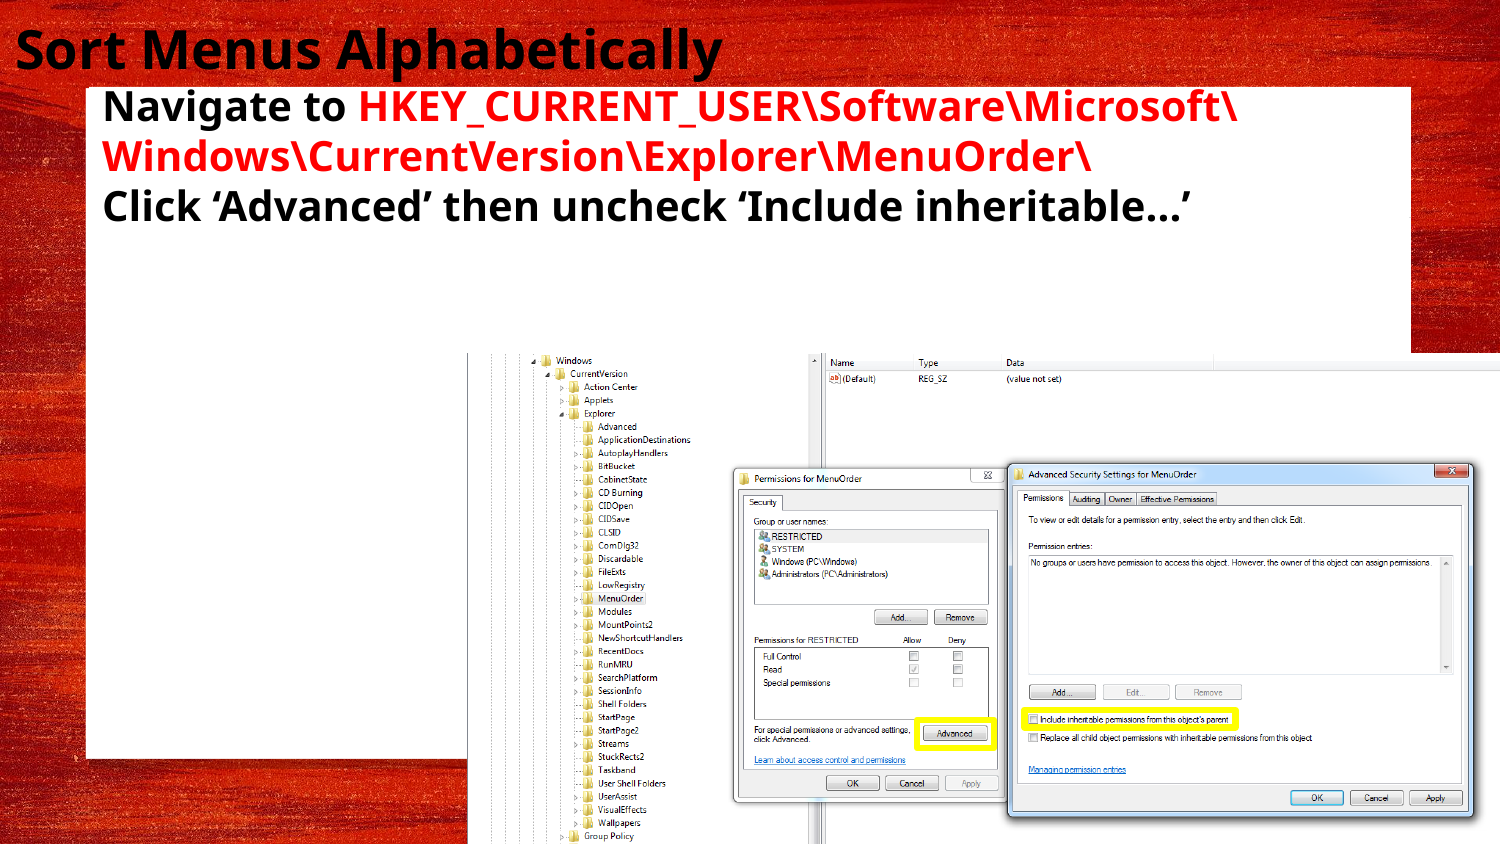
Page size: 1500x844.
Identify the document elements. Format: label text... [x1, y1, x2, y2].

picture [0, 146, 87, 844]
list Navigate to HKEY_CURRENT_USER\Software\Microsoft\ Windows\CurrentVersion\Explorer\MenuOrder\ Click ‘Advanced’ then uncheck ‘Include inheritable...’ [87, 64, 1411, 844]
title Sort Menus Alphabetically [0, 0, 1492, 146]
picture [467, 0, 1500, 844]
